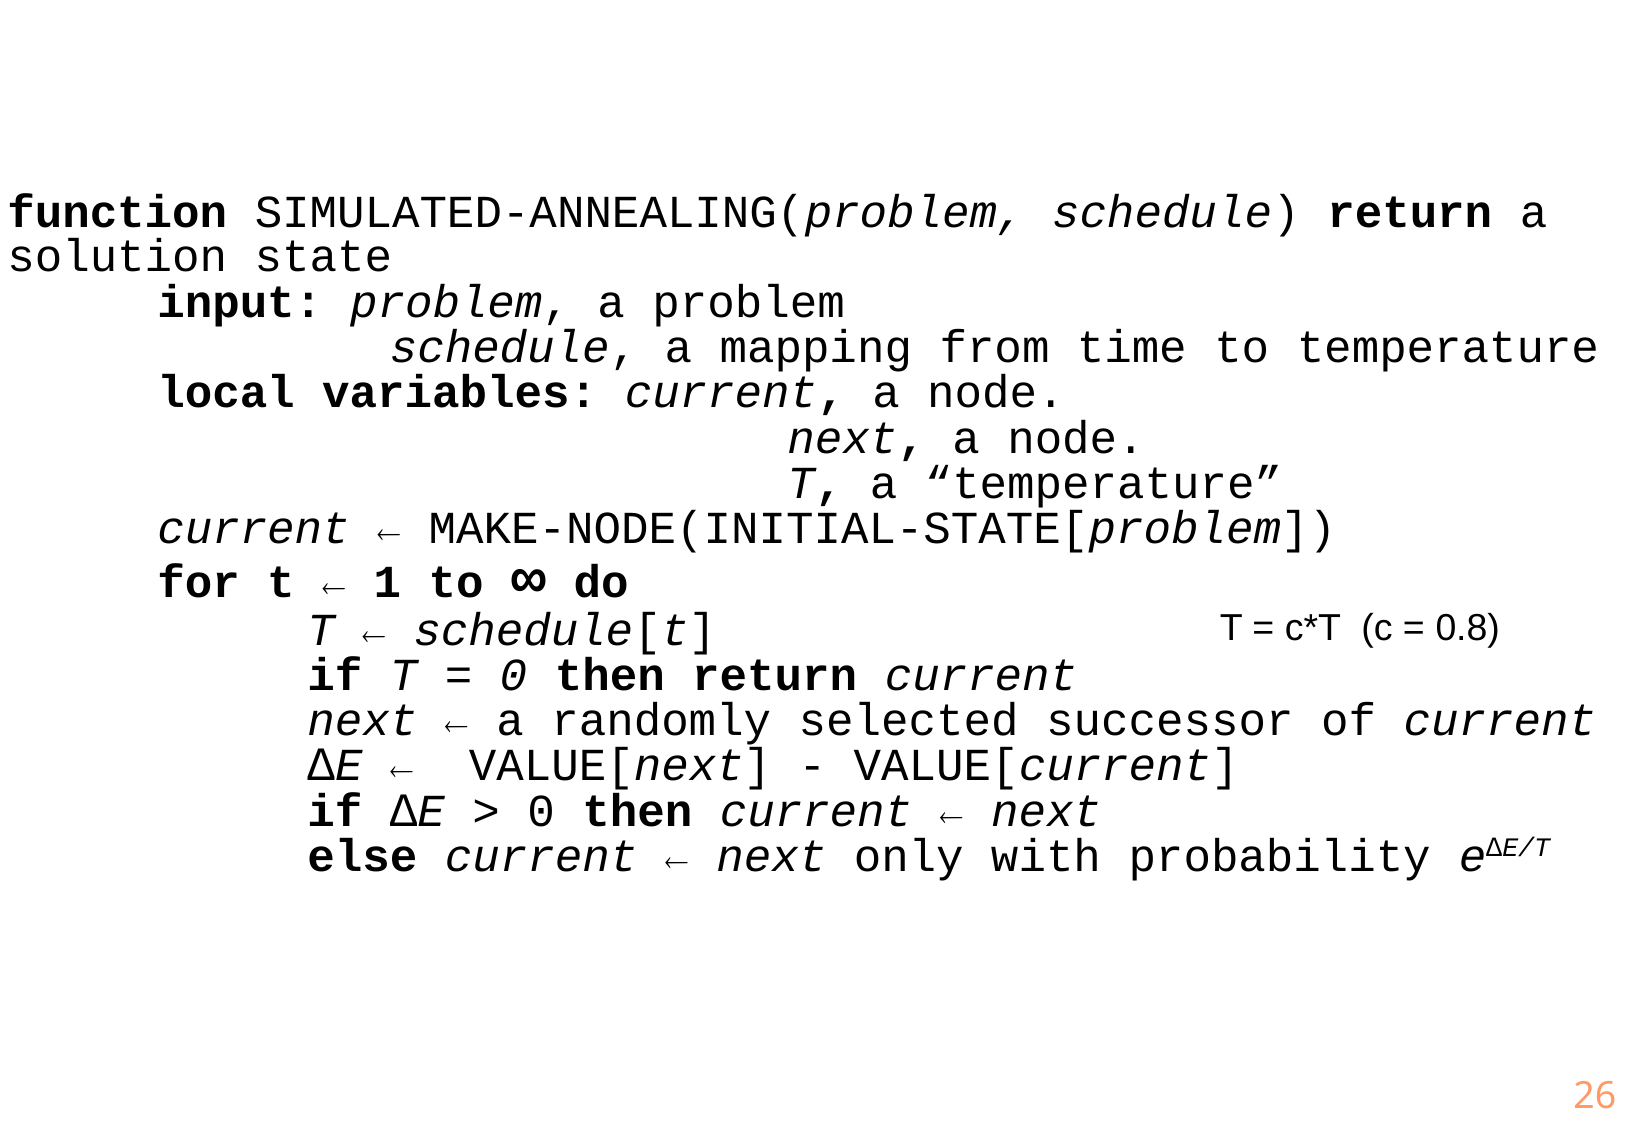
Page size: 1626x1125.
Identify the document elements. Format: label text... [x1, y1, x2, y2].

text_box function SIMULATED-ANNEALING(problem, schedule) return a solution state input: problem, a problem schedule, a mapping from time to temperature local variables: current, a node. next, a node. T, a “temperature” current ¬ MAKE-NODE(INITIAL-STATE[problem]) for t ¬ 1 to ∞ do T ¬ schedule[t] if T = 0 then return current next ¬ a randomly selected successor of current ∆E ¬ VALUE[next] - VALUE[current] if ∆E > 0 then current ¬ next else current ¬ next only with probability e∆E/T [0, 185, 1625, 887]
slide_number 26 [1558, 1062, 1625, 1125]
text_box T = c*T (c = 0.8) [1205, 595, 1516, 656]
